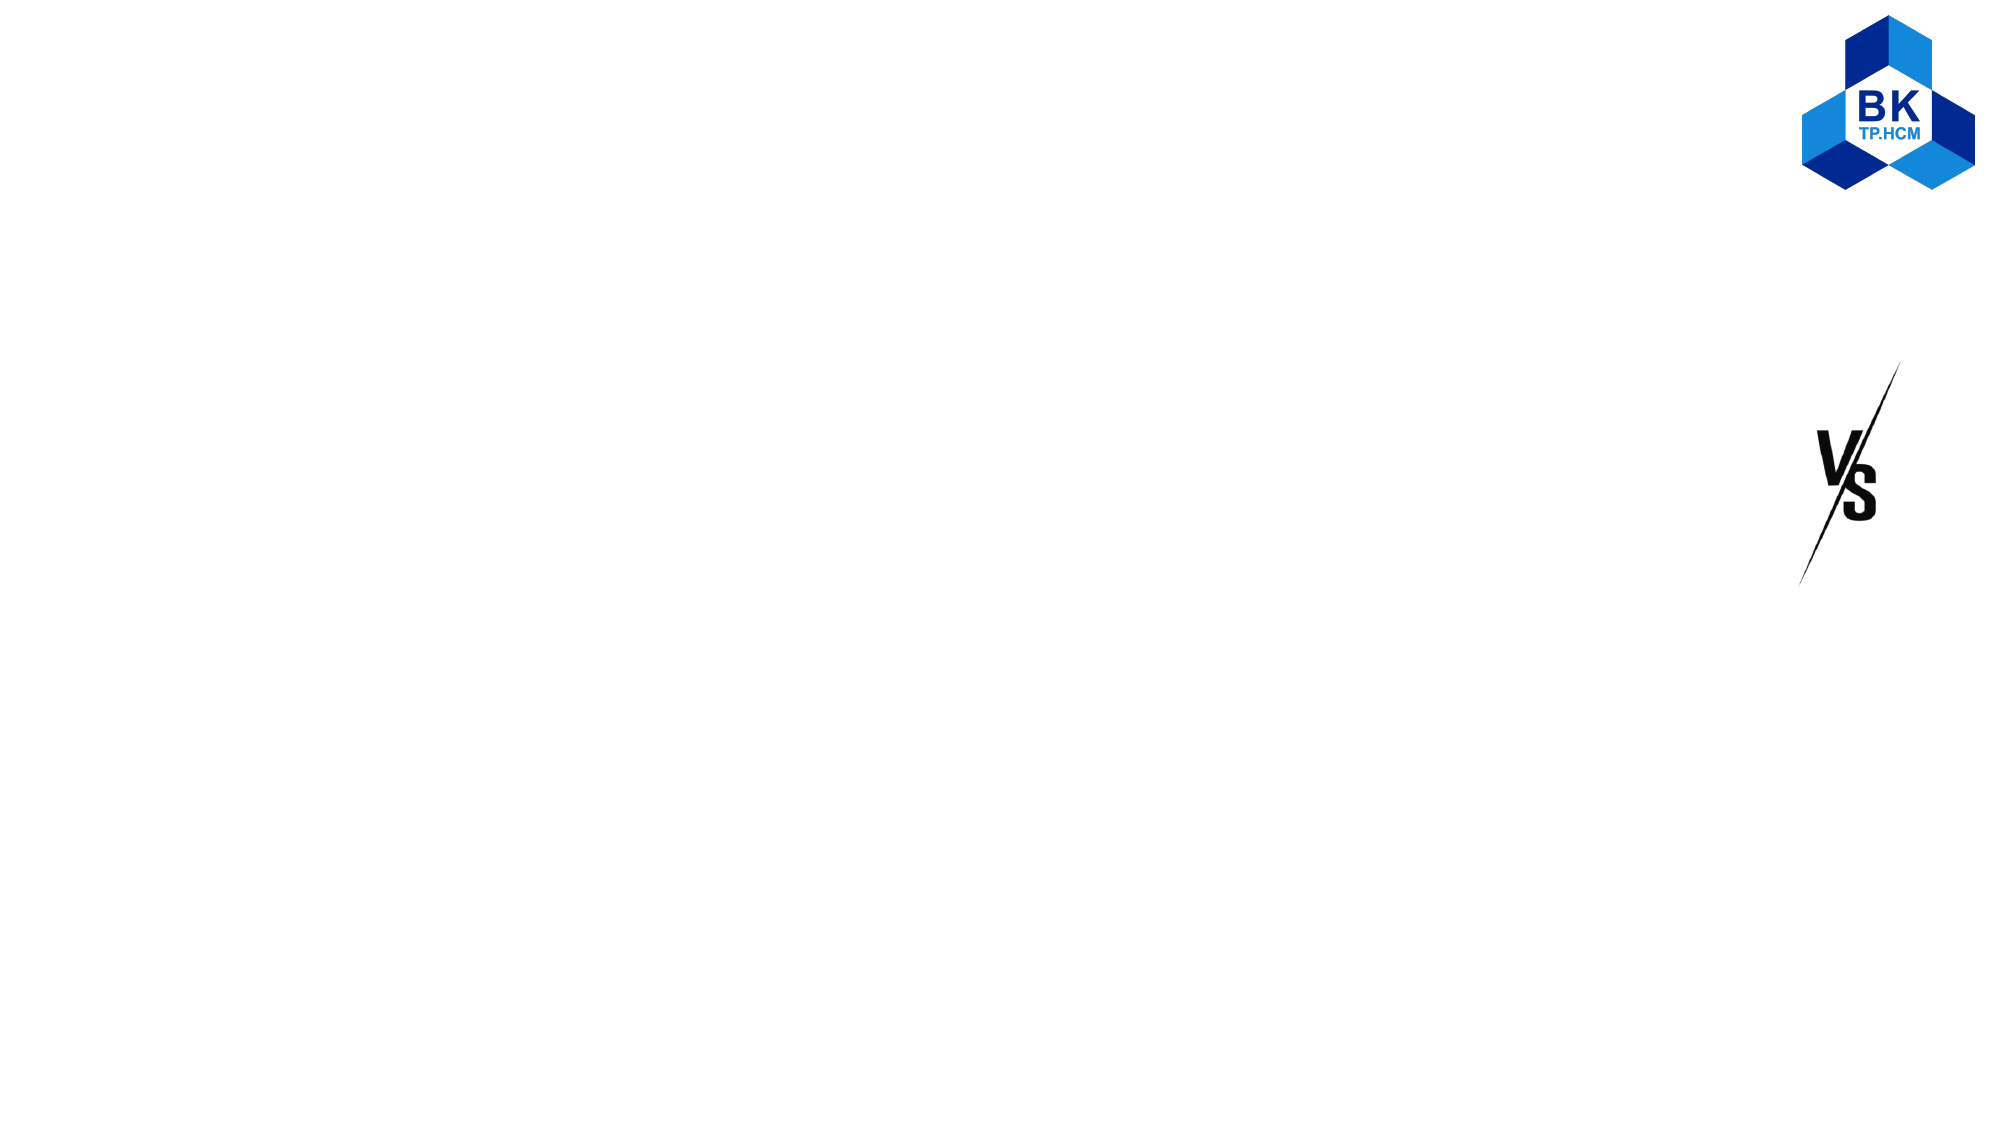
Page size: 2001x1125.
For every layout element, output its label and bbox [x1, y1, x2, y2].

picture [1789, 357, 1905, 588]
picture [1802, 15, 1975, 190]
